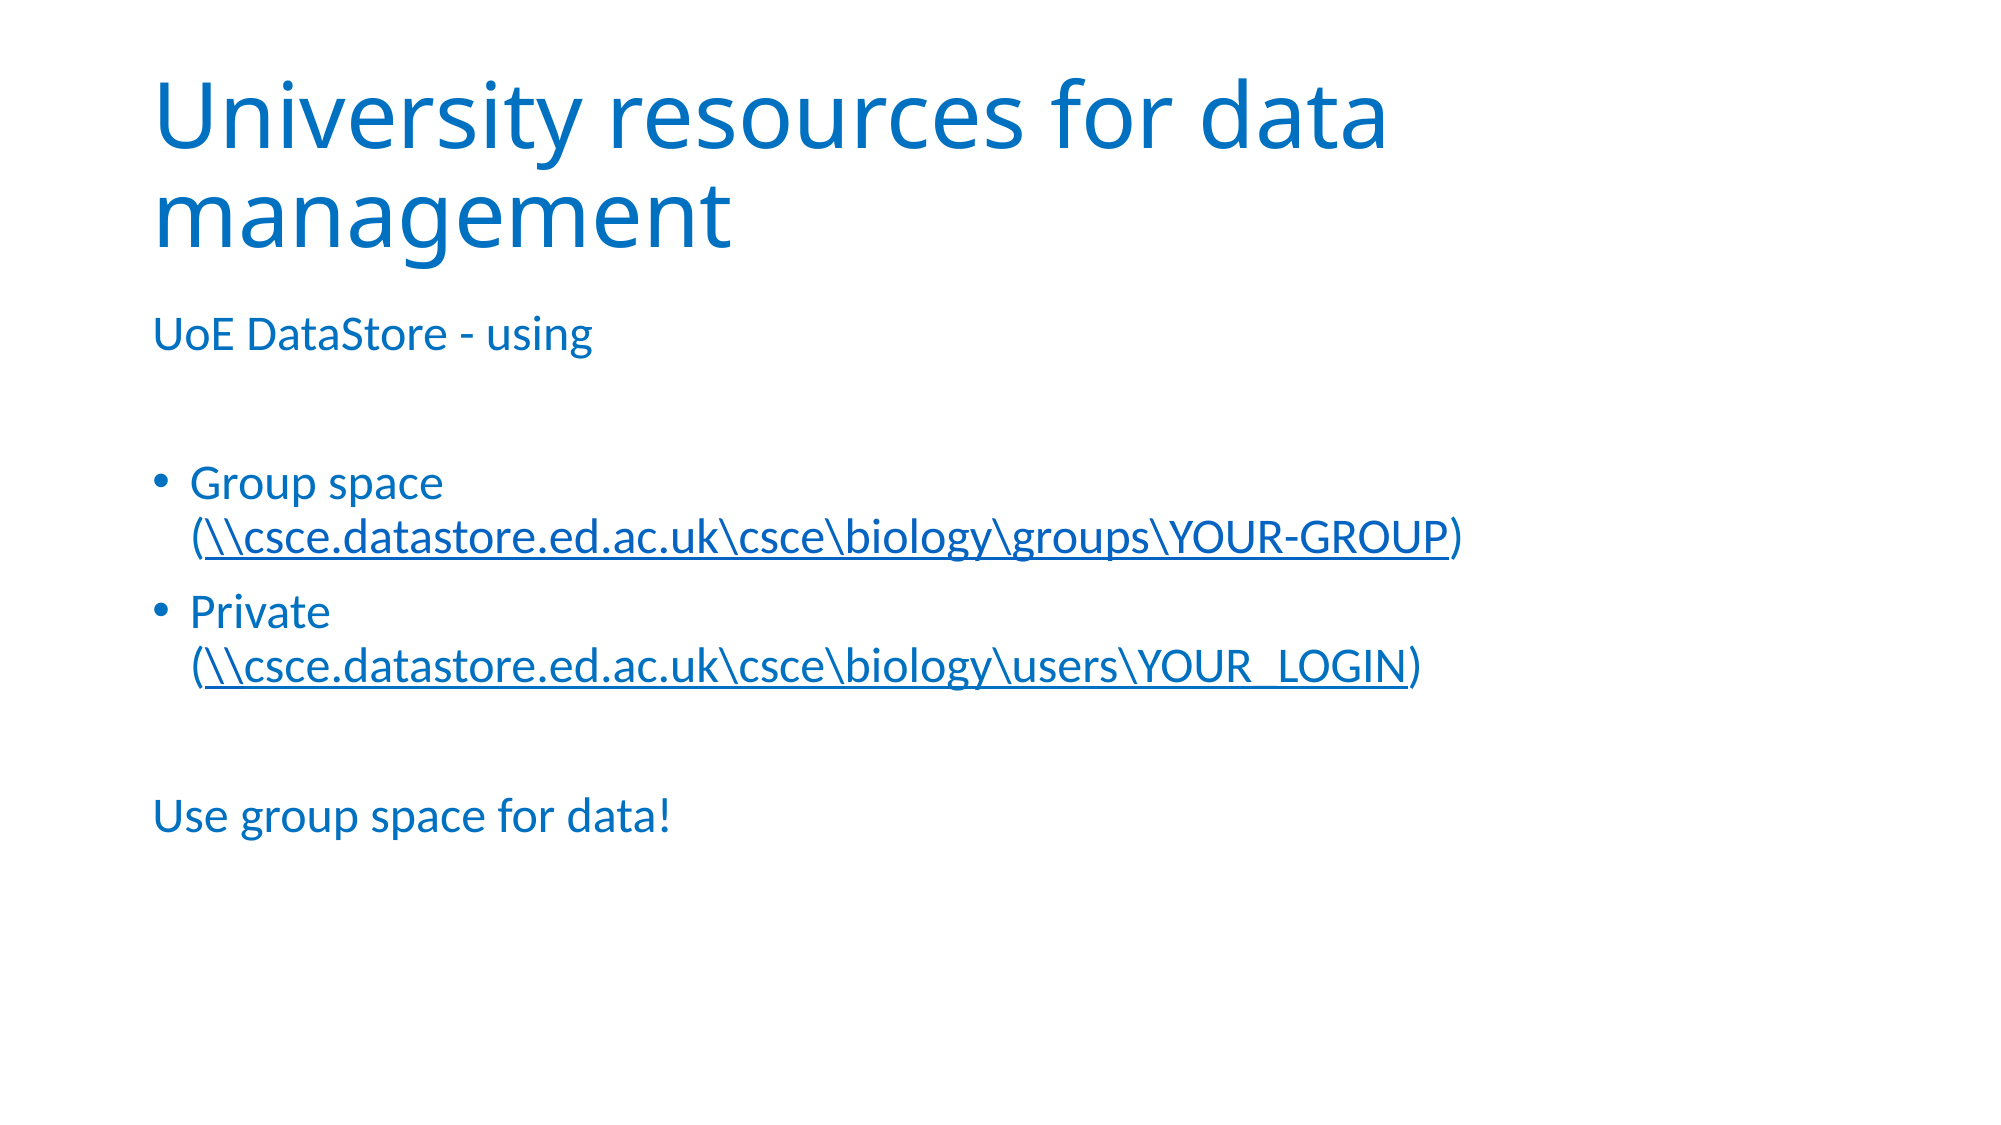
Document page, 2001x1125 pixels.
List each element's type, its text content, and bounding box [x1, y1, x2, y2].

title University resources for data management [137, 59, 1863, 278]
list UoE DataStore - using Group space (\\csce.datastore.ed.ac.uk\csce\biology\groups\YOUR-GROUP) Private (\\csce.datastore.ed.ac.uk\csce\biology\users\YOUR_LOGIN) Use group space for data! [137, 299, 1863, 1092]
